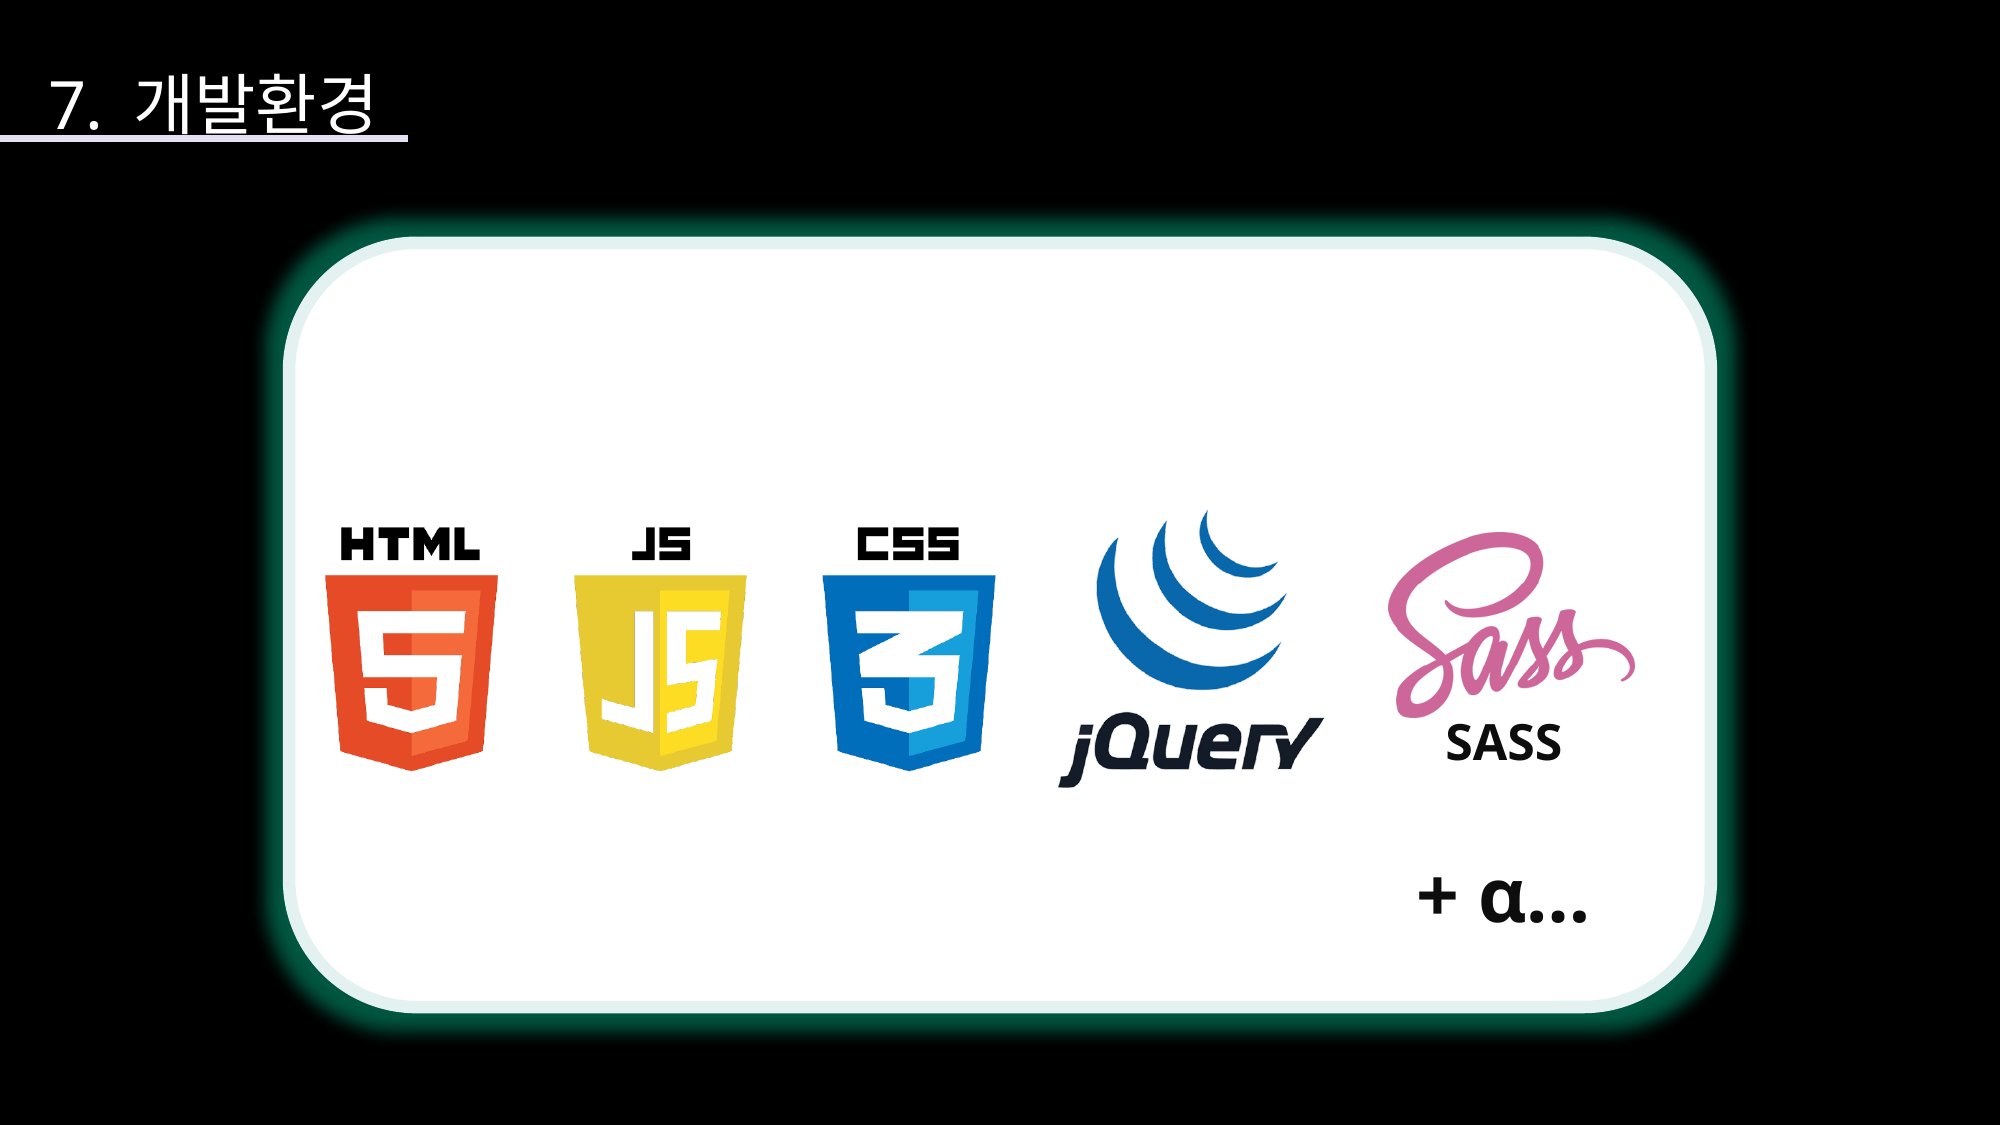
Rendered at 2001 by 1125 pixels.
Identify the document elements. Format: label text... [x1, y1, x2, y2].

picture [288, 487, 1750, 811]
text_box [288, 241, 1712, 508]
text_box [288, 749, 1712, 1009]
text_box 개발환경 [33, 142, 394, 151]
text_box 개발환경 [33, 16, 394, 135]
text_box + α… [1401, 840, 1607, 945]
text_box SASS [1430, 749, 1578, 779]
